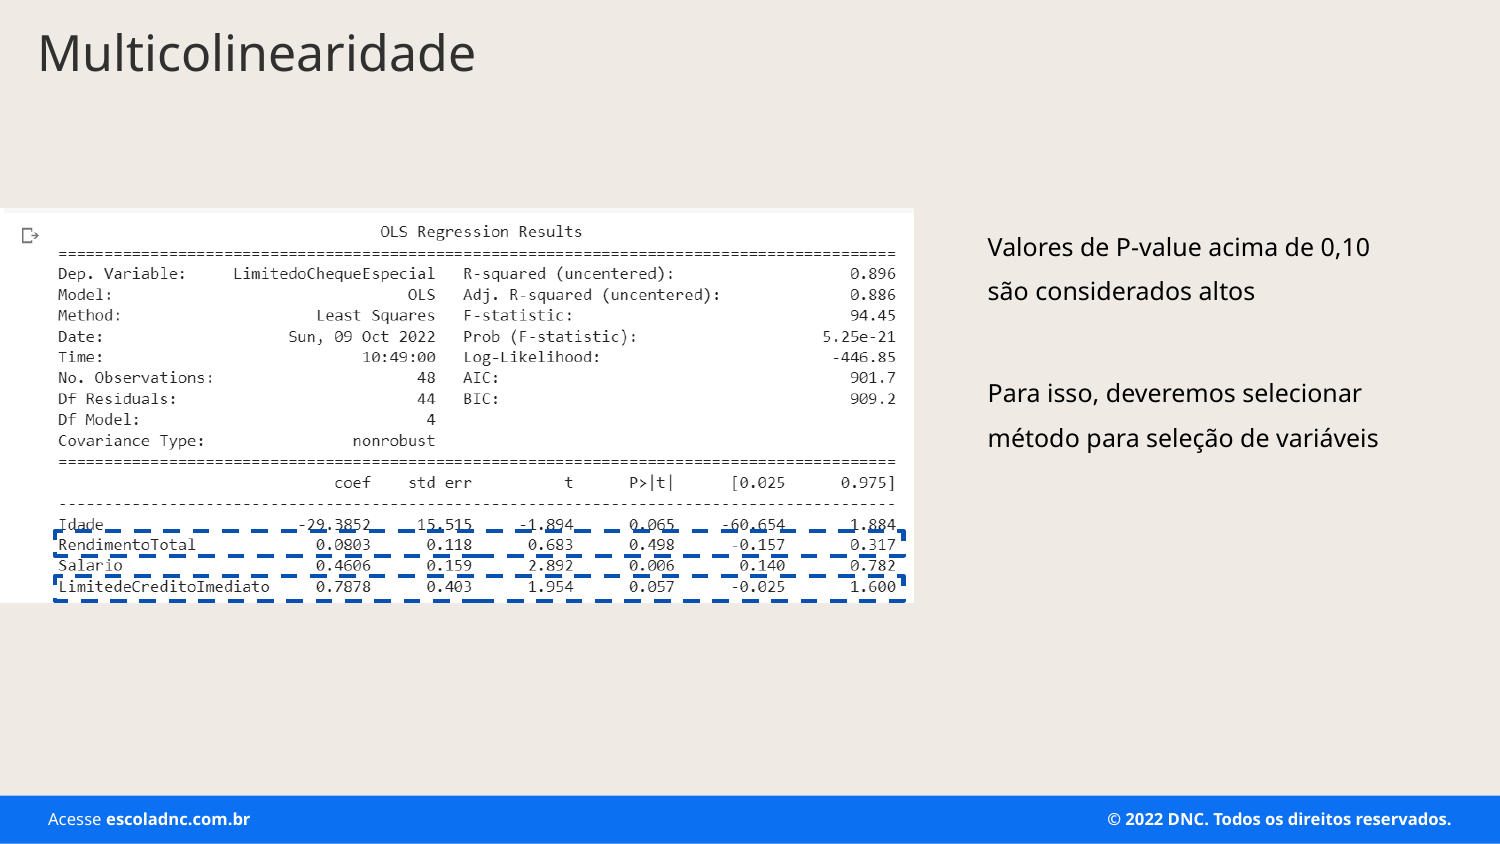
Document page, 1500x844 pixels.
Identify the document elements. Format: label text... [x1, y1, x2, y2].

title Multicolinearidade [26, 11, 914, 99]
text_box Para isso, deveremos selecionar método para seleção de variáveis [972, 354, 1397, 460]
text_box Valores de P-value acima de 0,10 são considerados altos [972, 208, 1397, 314]
picture [0, 208, 915, 603]
